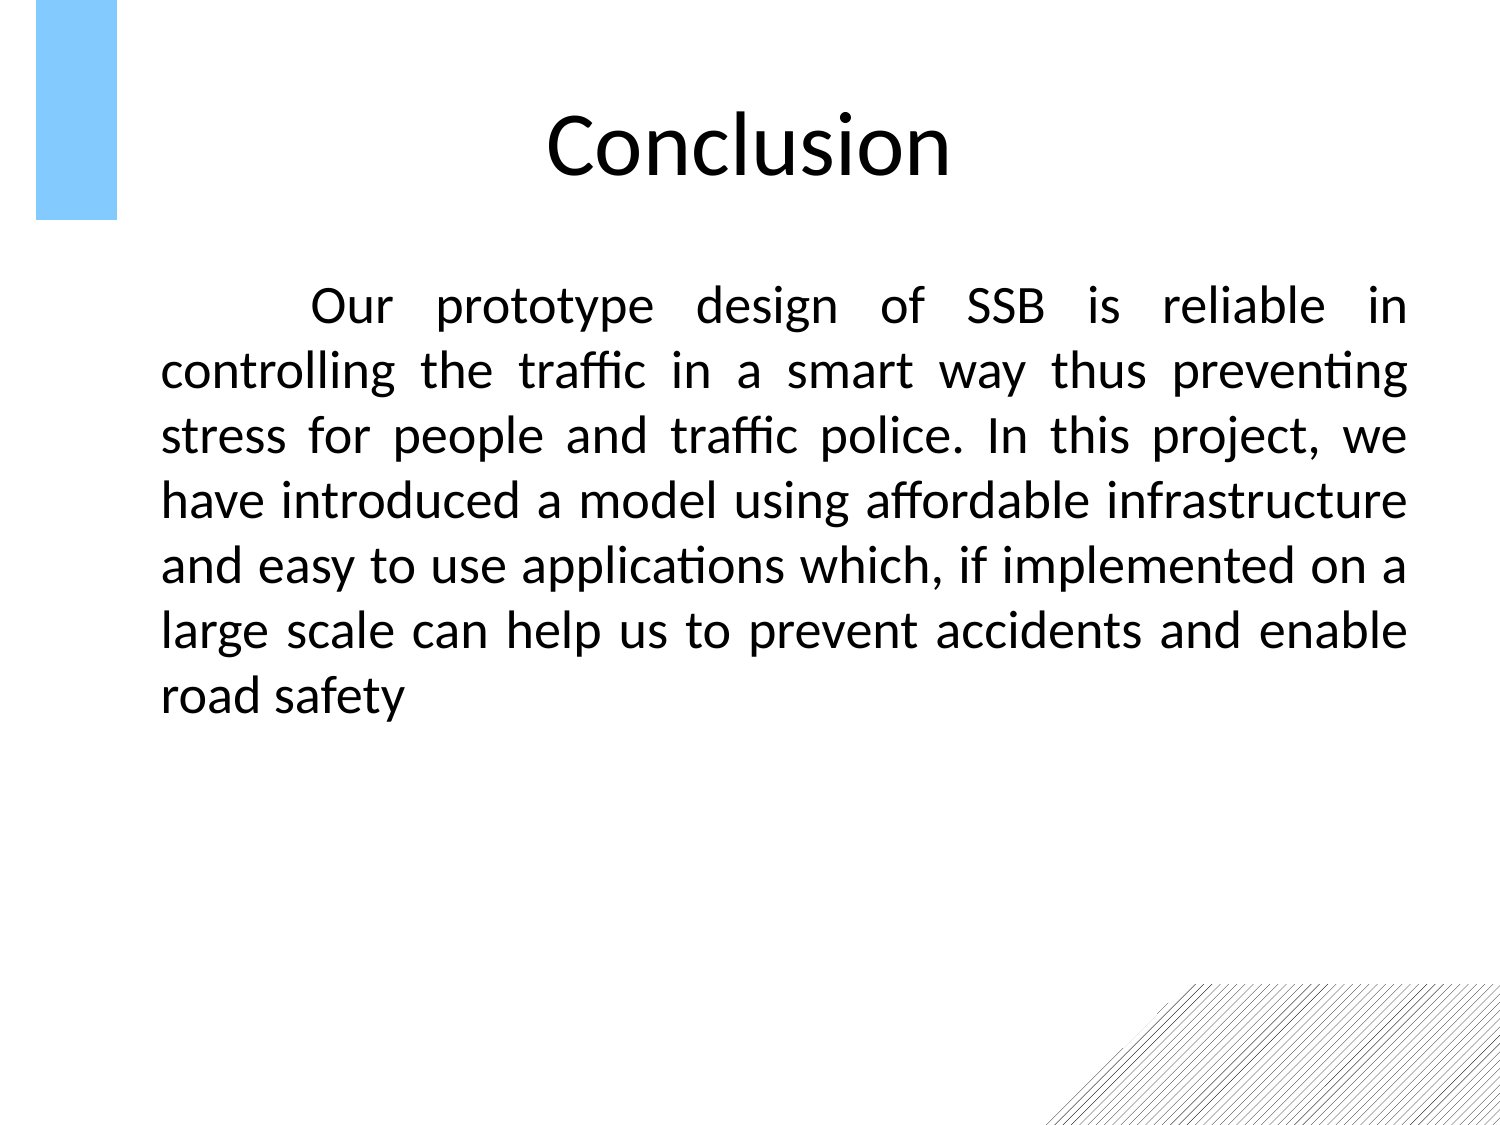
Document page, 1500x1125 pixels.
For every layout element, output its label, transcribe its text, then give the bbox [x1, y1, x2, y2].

text_box [35, 0, 118, 221]
text_box [1042, 983, 1500, 1125]
text_box Conclusion [74, 45, 1425, 233]
text_box Our prototype design of SSB is reliable in controlling the traffic in a smart way thus preventing stress for people and traffic police. In this project, we have introduced a model using affordable infrastructure and easy to use applications which, if implemented on a large scale can help us to prevent accidents and enable road safety [74, 262, 1425, 1005]
